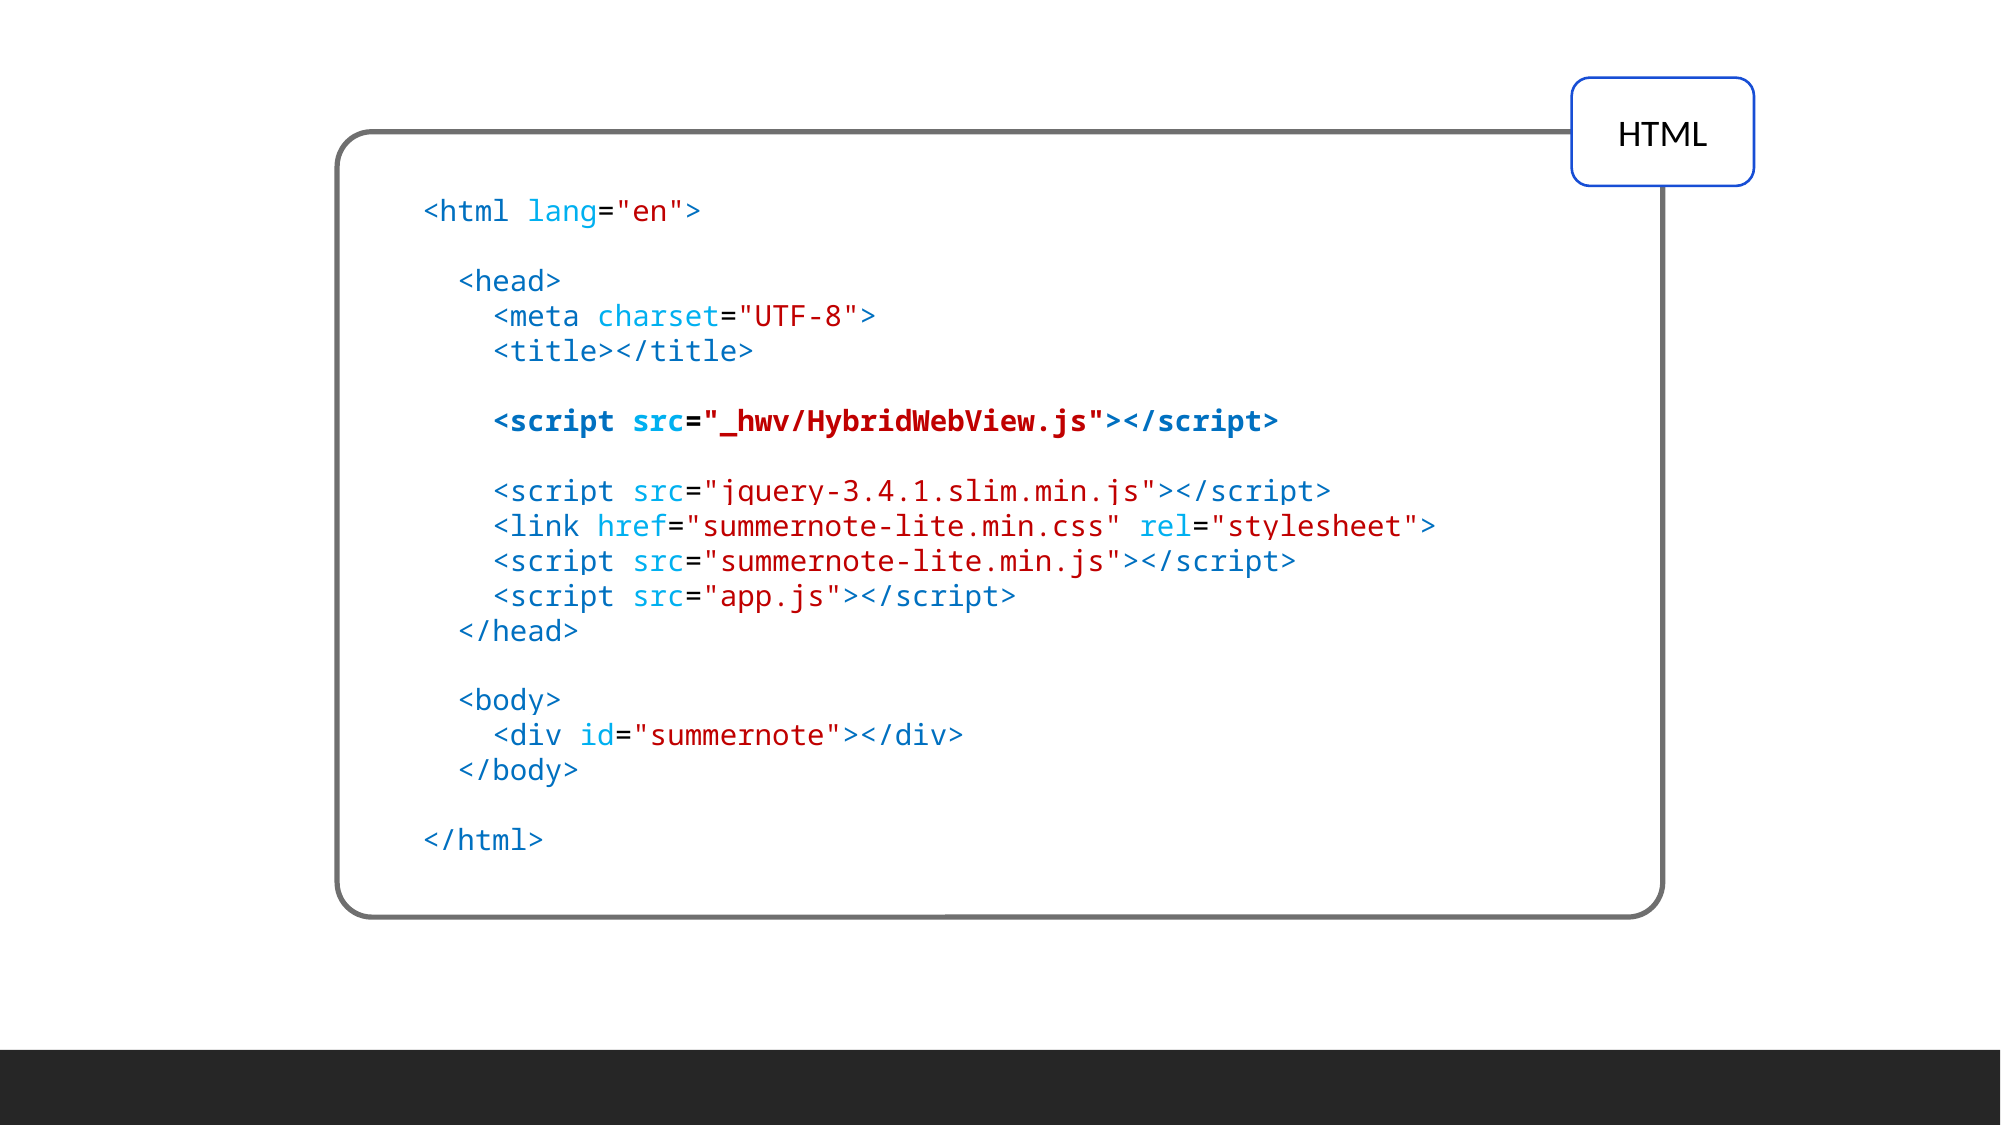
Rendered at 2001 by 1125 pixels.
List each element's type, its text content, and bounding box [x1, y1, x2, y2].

title Permanent Tunnels [0, 861, 1650, 1031]
text_box <html lang="en"> <head> <meta charset="UTF-8"> <title></title> <script src="_hwv/HybridWebView.js"></script> <script src="jquery-3.4.1.slim.min.js"></script> <link href="summernote-lite.min.css" rel="stylesheet"> <script src="summernote-lite.min.js"></script> <script src="app.js"></script> </head> <body> <div id="summernote"></div> </body> </html> [335, 130, 1665, 919]
text_box HTML [1570, 76, 1756, 188]
